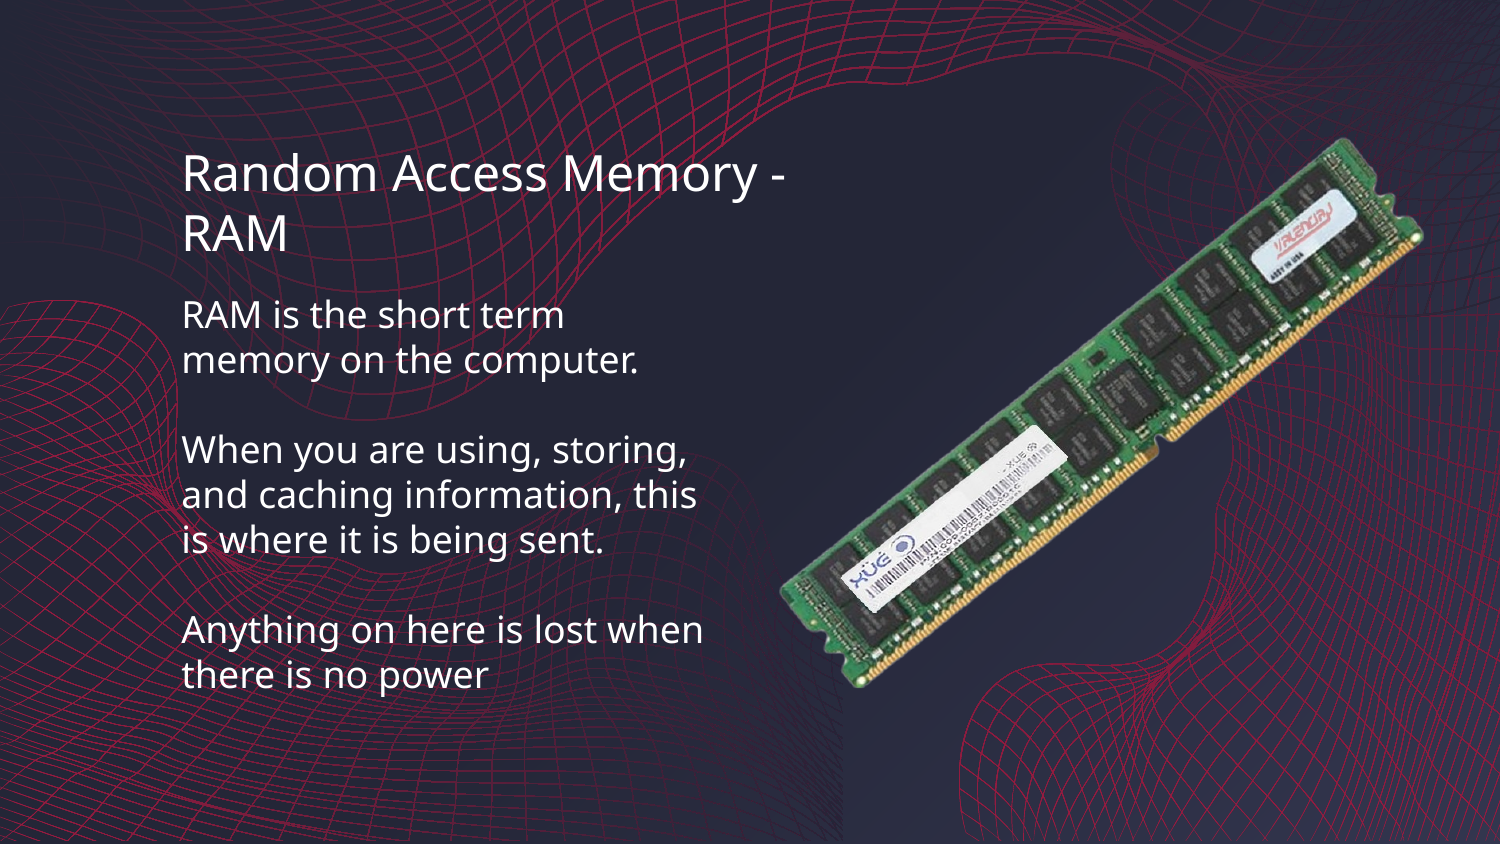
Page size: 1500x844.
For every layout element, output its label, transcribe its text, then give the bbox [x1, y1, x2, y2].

picture [738, 96, 1464, 728]
subtitle RAM is the short term memory on the computer. When you are using, storing, and caching information, this is where it is being sent. Anything on here is lost when there is no power [166, 276, 727, 698]
title Random Access Memory - RAM [166, 146, 733, 277]
